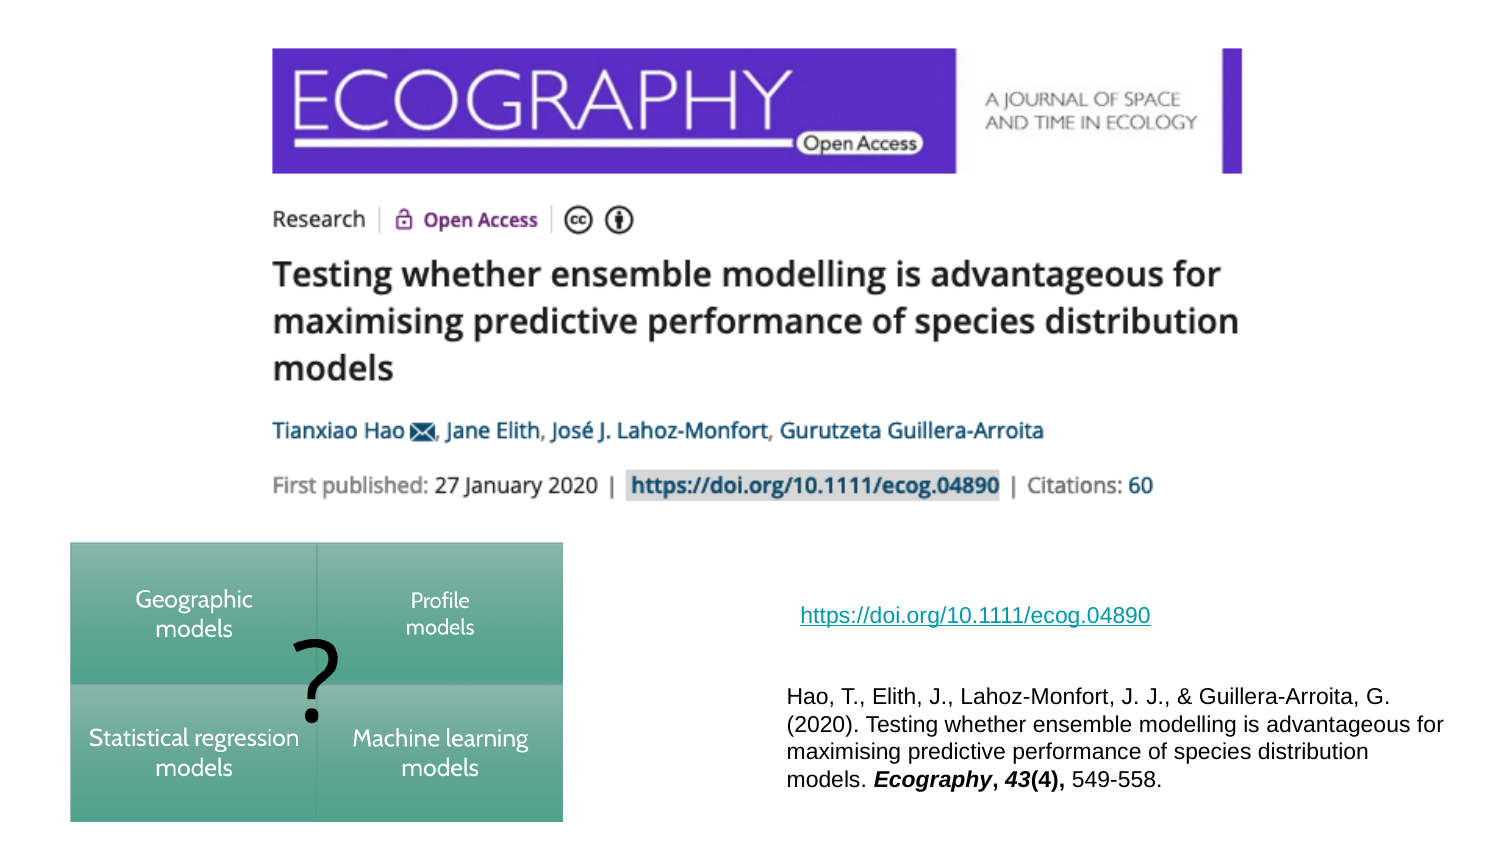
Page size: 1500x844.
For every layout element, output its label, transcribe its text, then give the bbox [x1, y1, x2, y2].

picture [69, 22, 1261, 822]
text_box Hao, T., Elith, J., Lahoz‐Monfort, J. J., & Guillera‐Arroita, G. (2020). Testing whether ensemble modelling is advantageous for maximising predictive performance of species distribution models. Ecography, 43(4), 549-558. [771, 666, 1470, 807]
text_box https://doi.org/10.1111/ecog.04890 [785, 587, 1278, 643]
